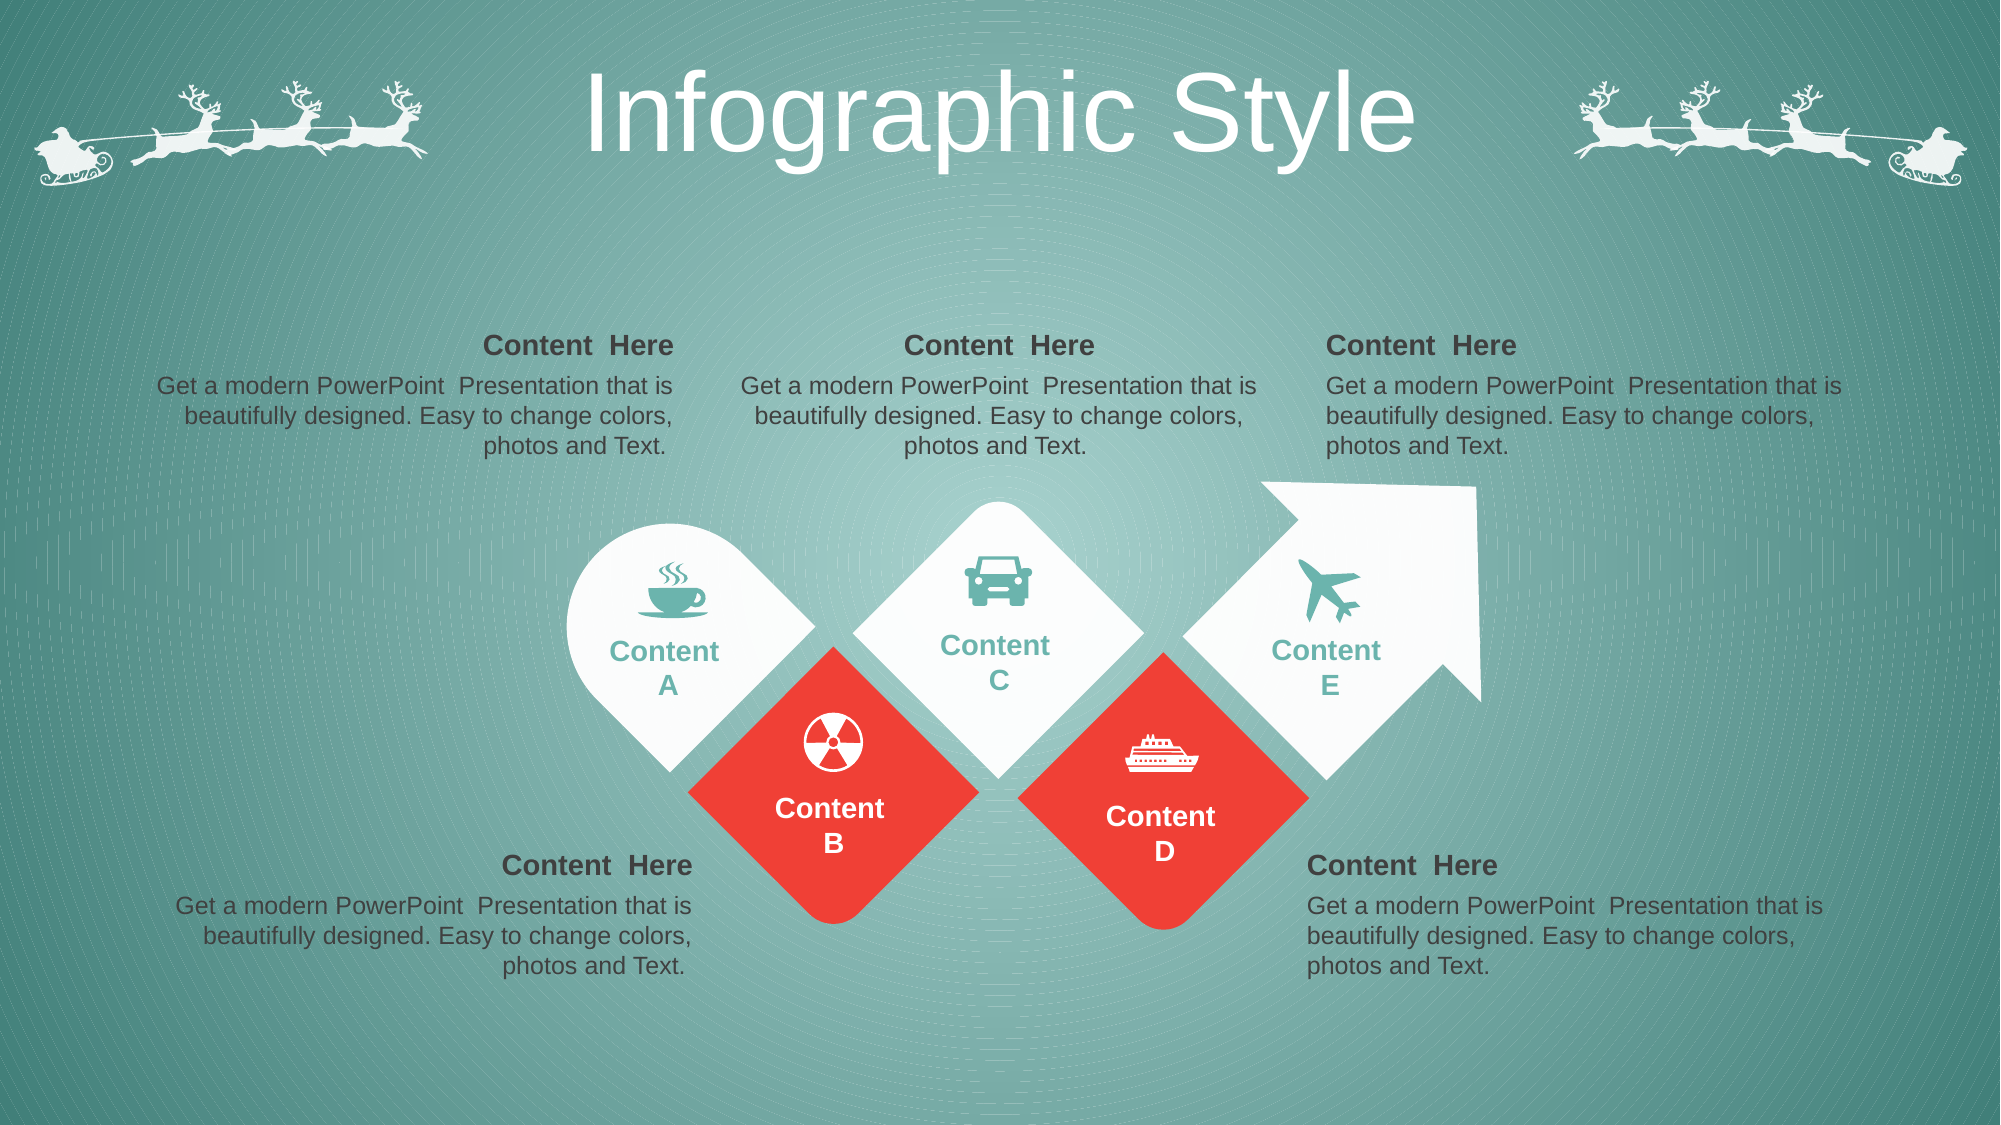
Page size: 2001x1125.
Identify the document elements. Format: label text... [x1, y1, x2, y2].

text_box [566, 441, 1523, 902]
list Infographic Style [0, 55, 2000, 175]
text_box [1311, 318, 1871, 469]
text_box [116, 838, 708, 989]
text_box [115, 318, 690, 469]
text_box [1292, 838, 1852, 989]
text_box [715, 318, 1284, 469]
